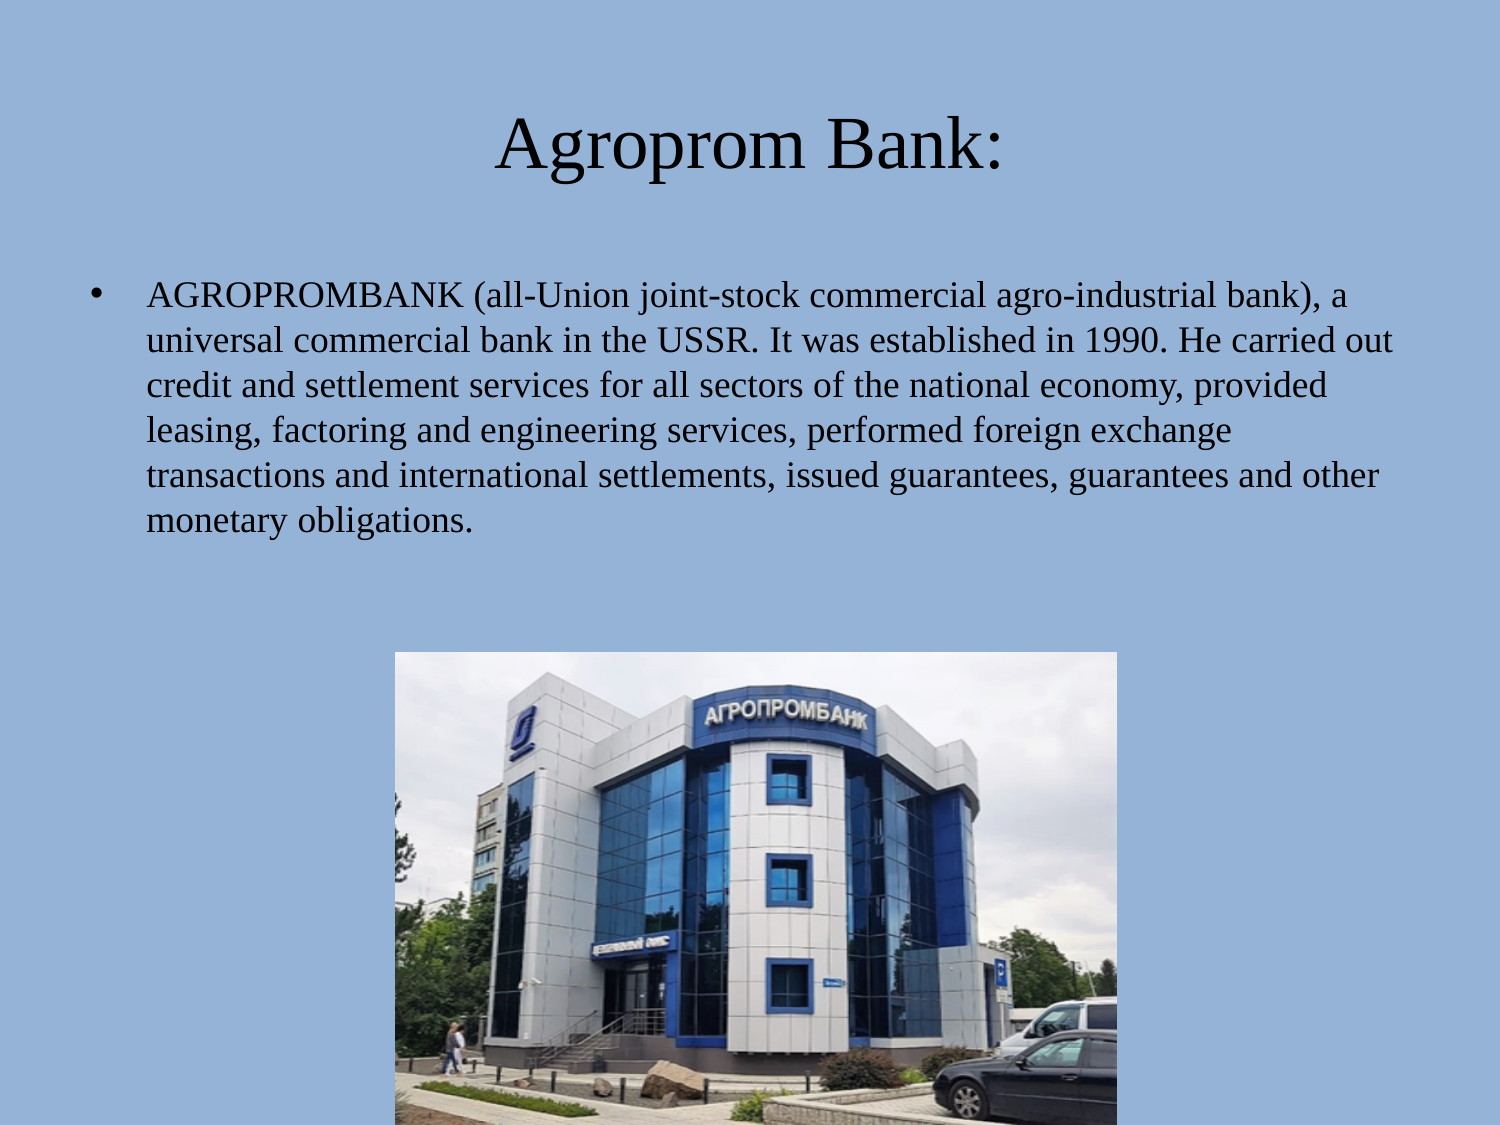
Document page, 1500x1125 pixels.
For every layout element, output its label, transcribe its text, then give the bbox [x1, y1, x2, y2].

picture [395, 652, 1117, 1125]
list AGROPROMBANK (all-Union joint-stock commercial agro-industrial bank), a universal commercial bank in the USSR. It was established in 1990. He carried out credit and settlement services for all sectors of the national economy, provided leasing, factoring and engineering services, performed foreign exchange transactions and international settlements, issued guarantees, guarantees and other monetary obligations. [75, 262, 1425, 1005]
title Agroprom Bank: [75, 45, 1425, 233]
